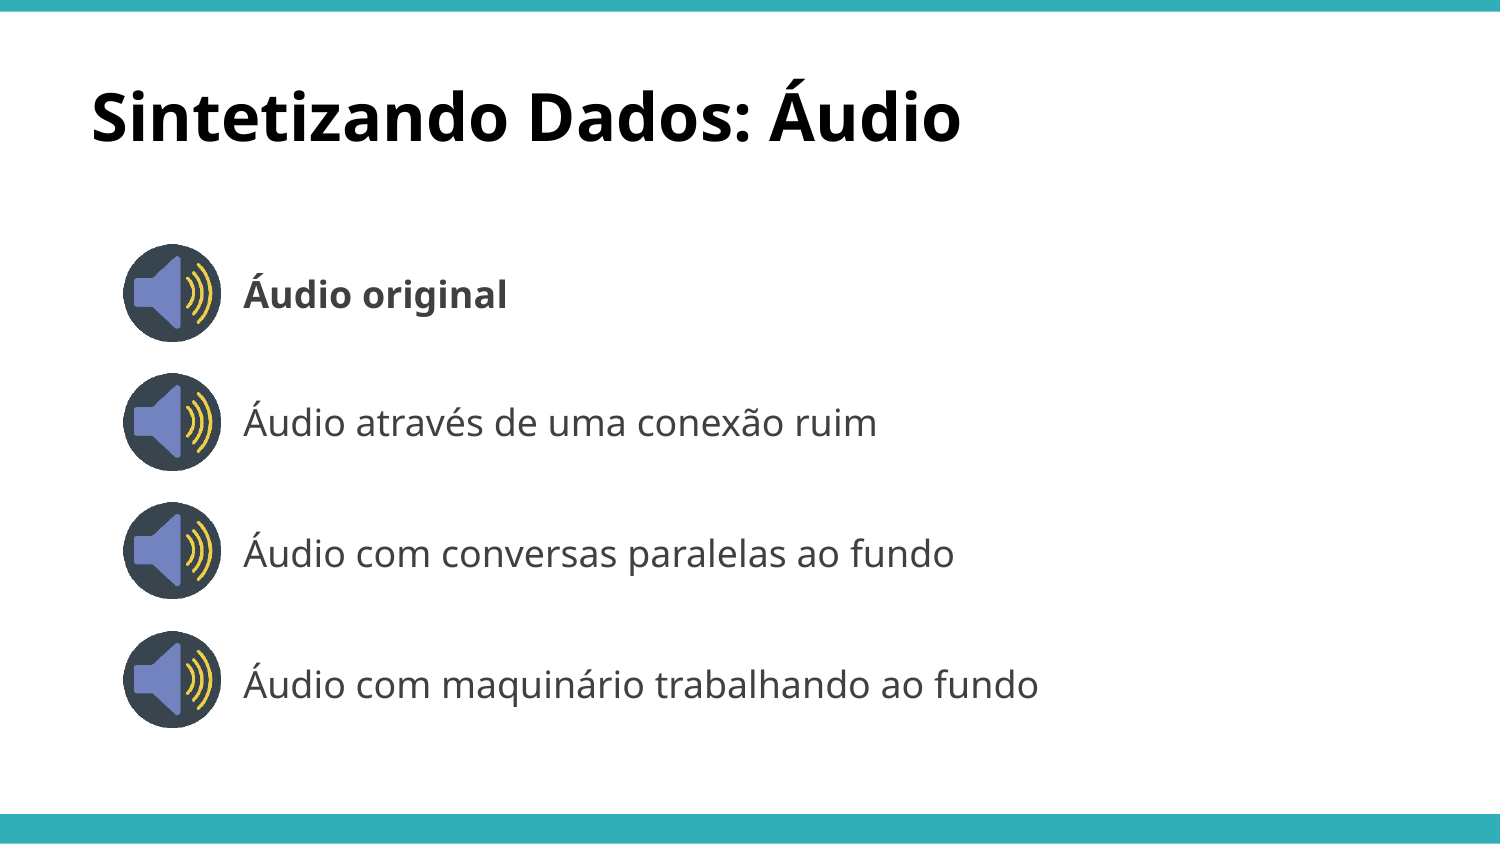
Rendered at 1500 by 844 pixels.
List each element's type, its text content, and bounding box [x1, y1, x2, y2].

picture [123, 502, 221, 600]
text_box Áudio com maquinário trabalhando ao fundo [228, 651, 1140, 715]
text_box Áudio com conversas paralelas ao fundo [228, 521, 1128, 584]
text_box Sintetizando Dados: Áudio [76, 67, 1105, 162]
picture [123, 373, 221, 471]
picture [123, 244, 221, 342]
picture [123, 631, 221, 729]
text_box Áudio através de uma conexão ruim [228, 390, 1081, 453]
text_box Áudio original [228, 261, 619, 325]
